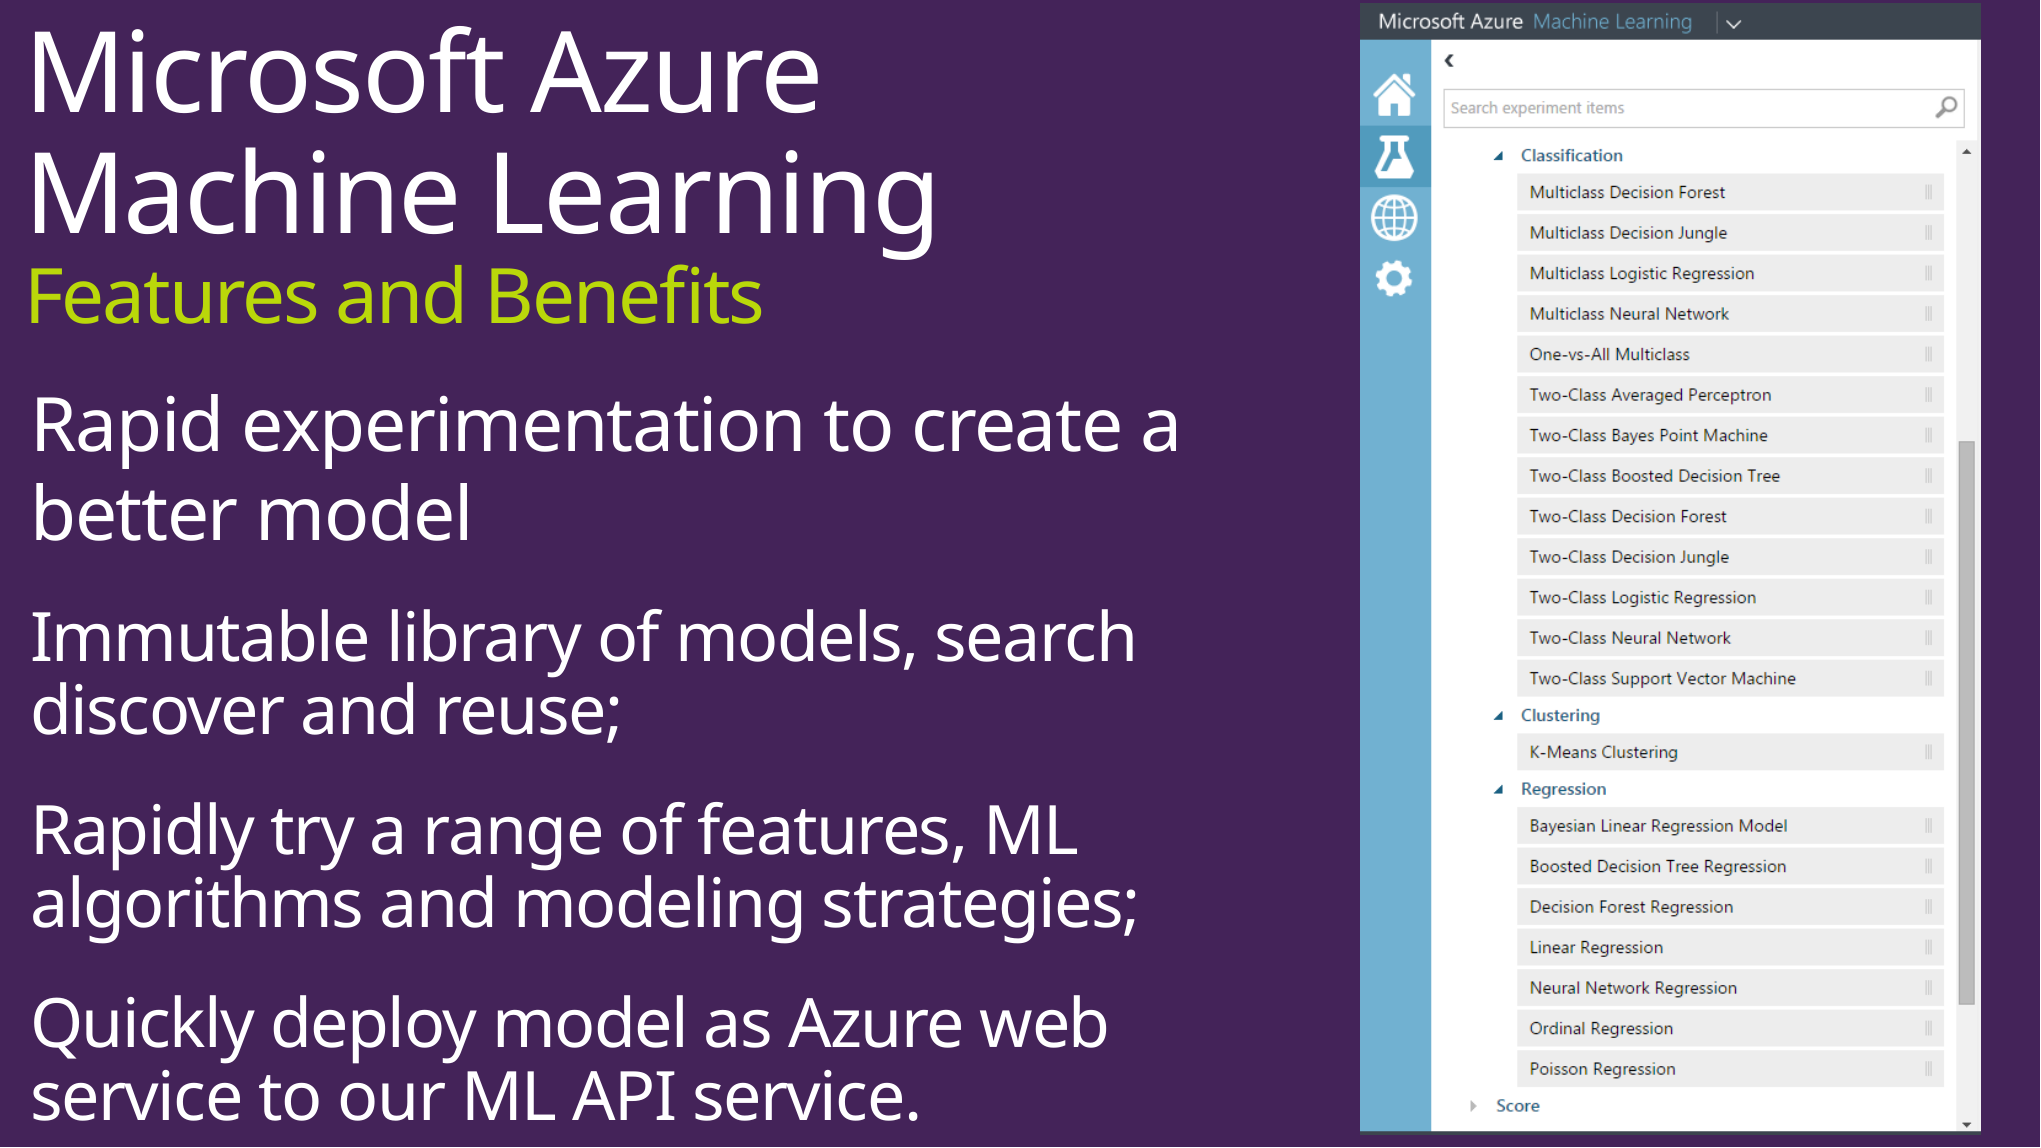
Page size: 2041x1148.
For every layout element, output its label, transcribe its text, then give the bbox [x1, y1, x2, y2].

title Microsoft Azure Machine Learning Features and Benefits [0, 0, 1245, 349]
text_box Rapid experimentation to create a better model Immutable library of models, search discover and reuse; Rapidly try a range of features, ML algorithms and modeling strategies; Quickly deploy model as Azure web service to our ML API service. [30, 296, 1331, 1136]
picture [1360, 3, 1981, 1135]
